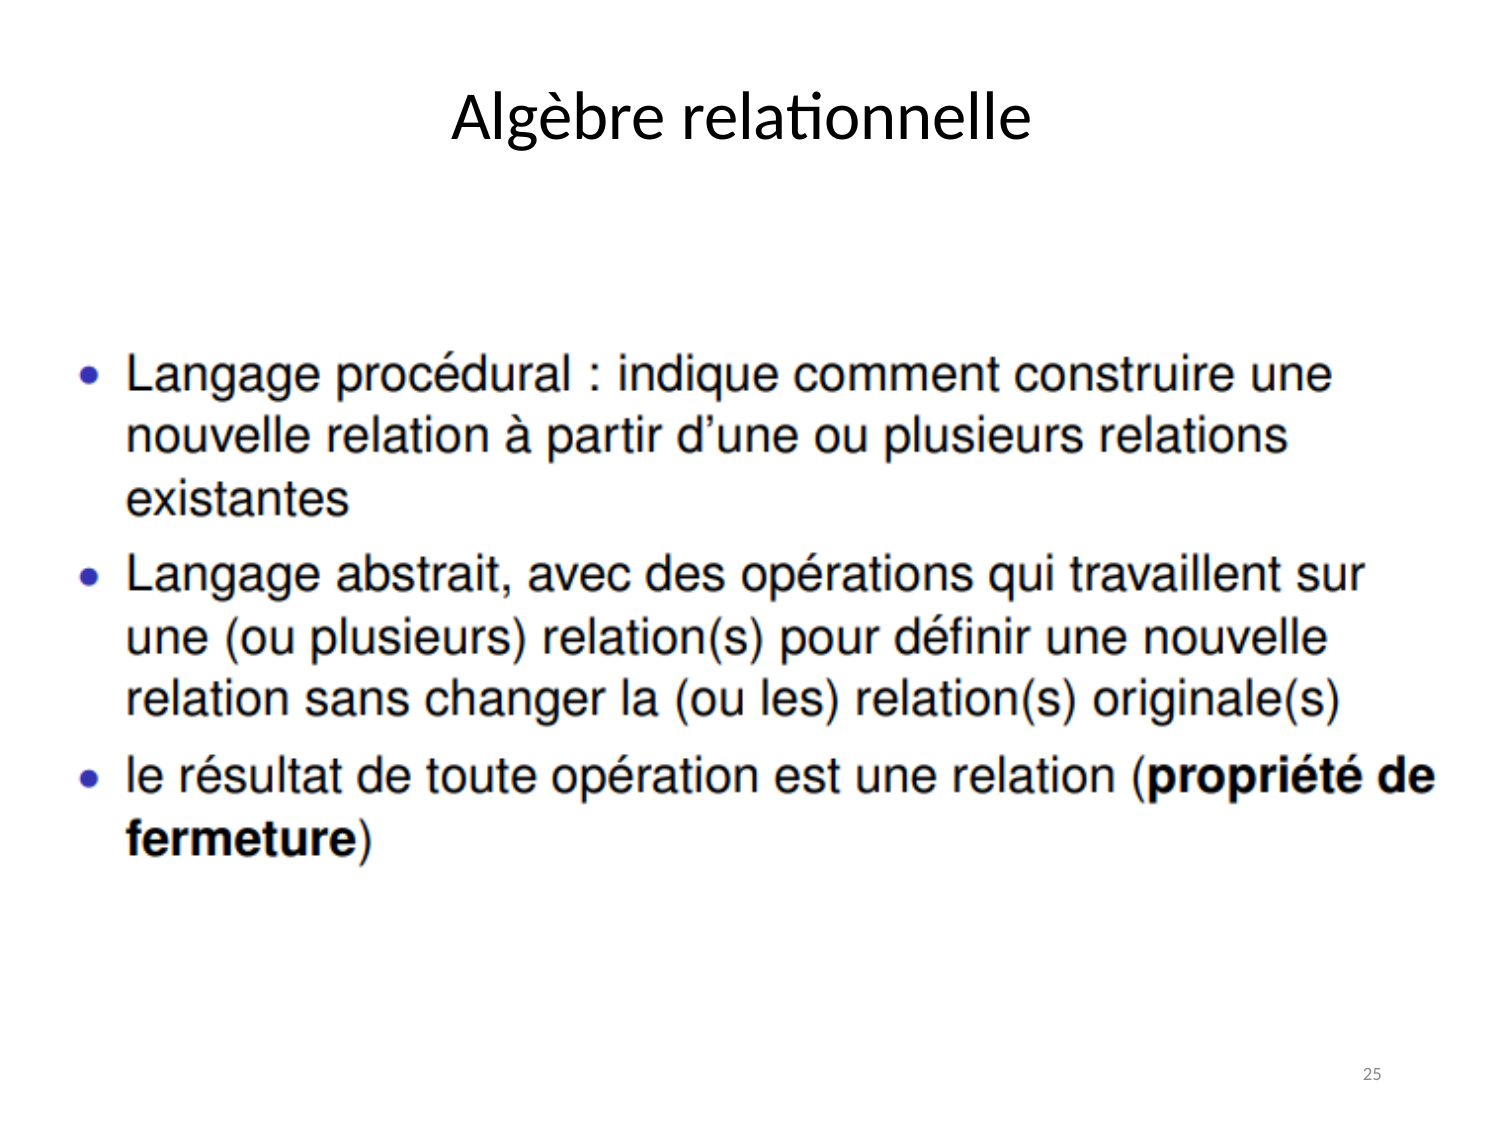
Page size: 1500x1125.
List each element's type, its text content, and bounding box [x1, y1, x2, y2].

text_box 25 [1059, 1042, 1397, 1103]
picture [0, 207, 1497, 938]
title Algèbre relationnelle [103, 59, 1397, 175]
